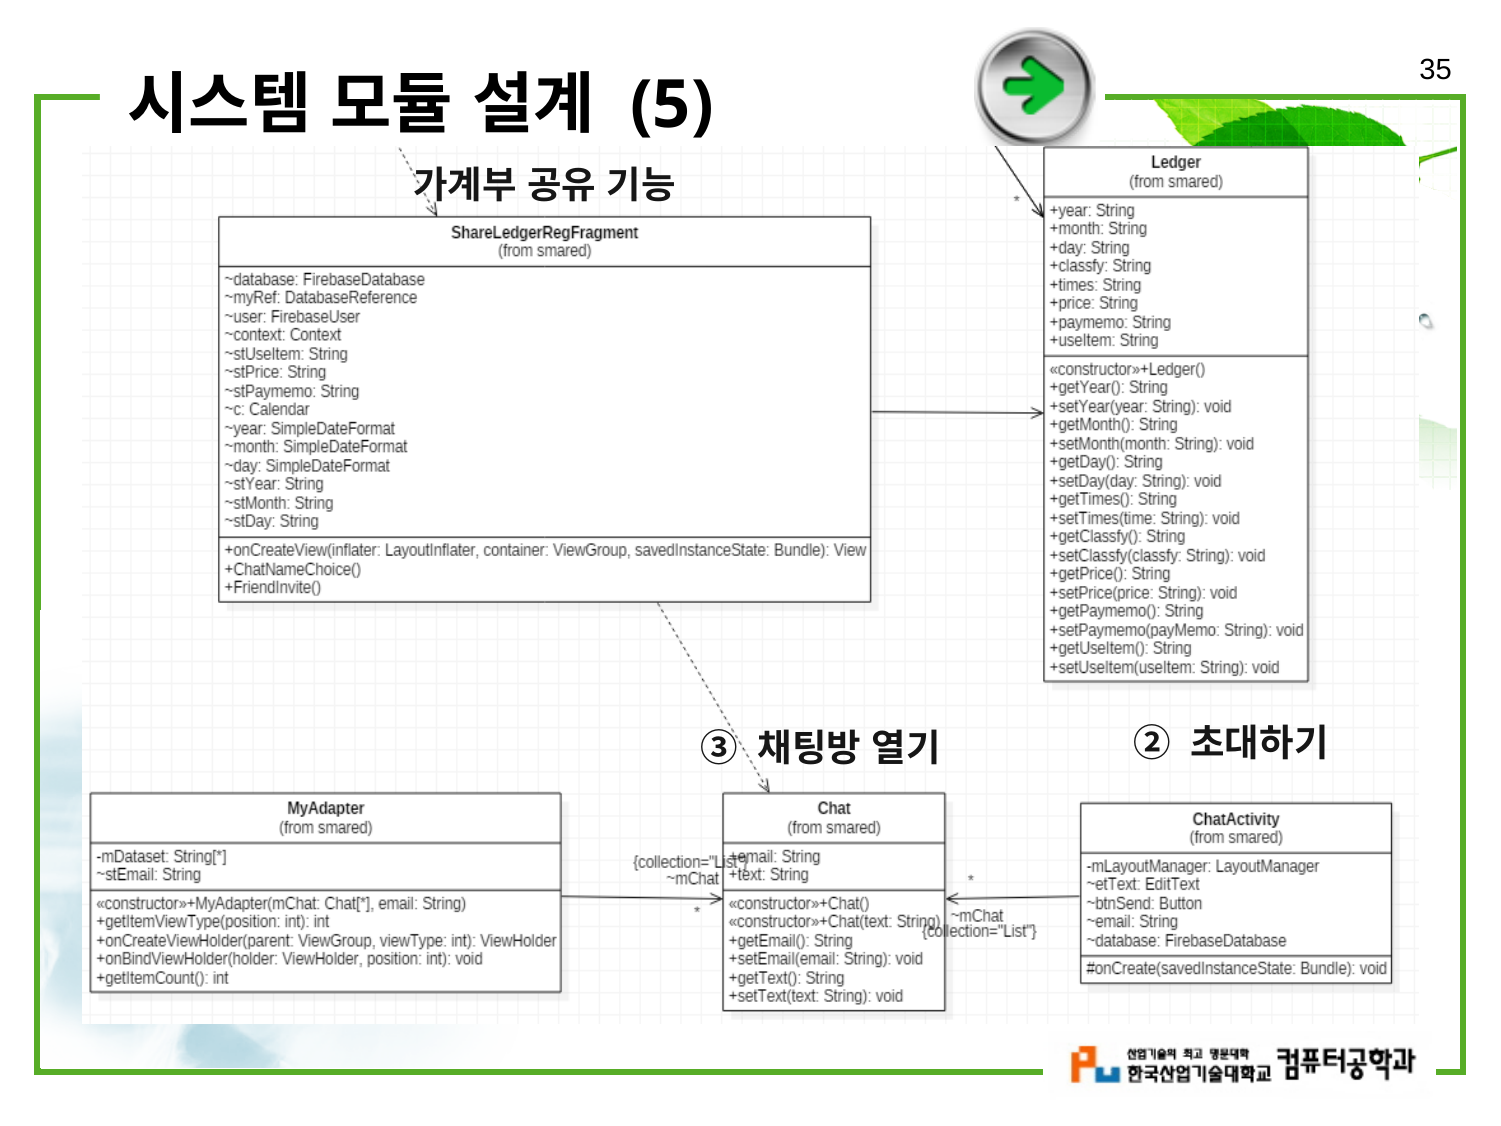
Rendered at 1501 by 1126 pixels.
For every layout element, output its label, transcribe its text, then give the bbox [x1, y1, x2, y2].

picture [1043, 1031, 1436, 1100]
title 시스템 모듈 설계 (5) [112, 54, 876, 145]
slide_number 35 [1116, 42, 1467, 83]
picture [40, 27, 1457, 1068]
